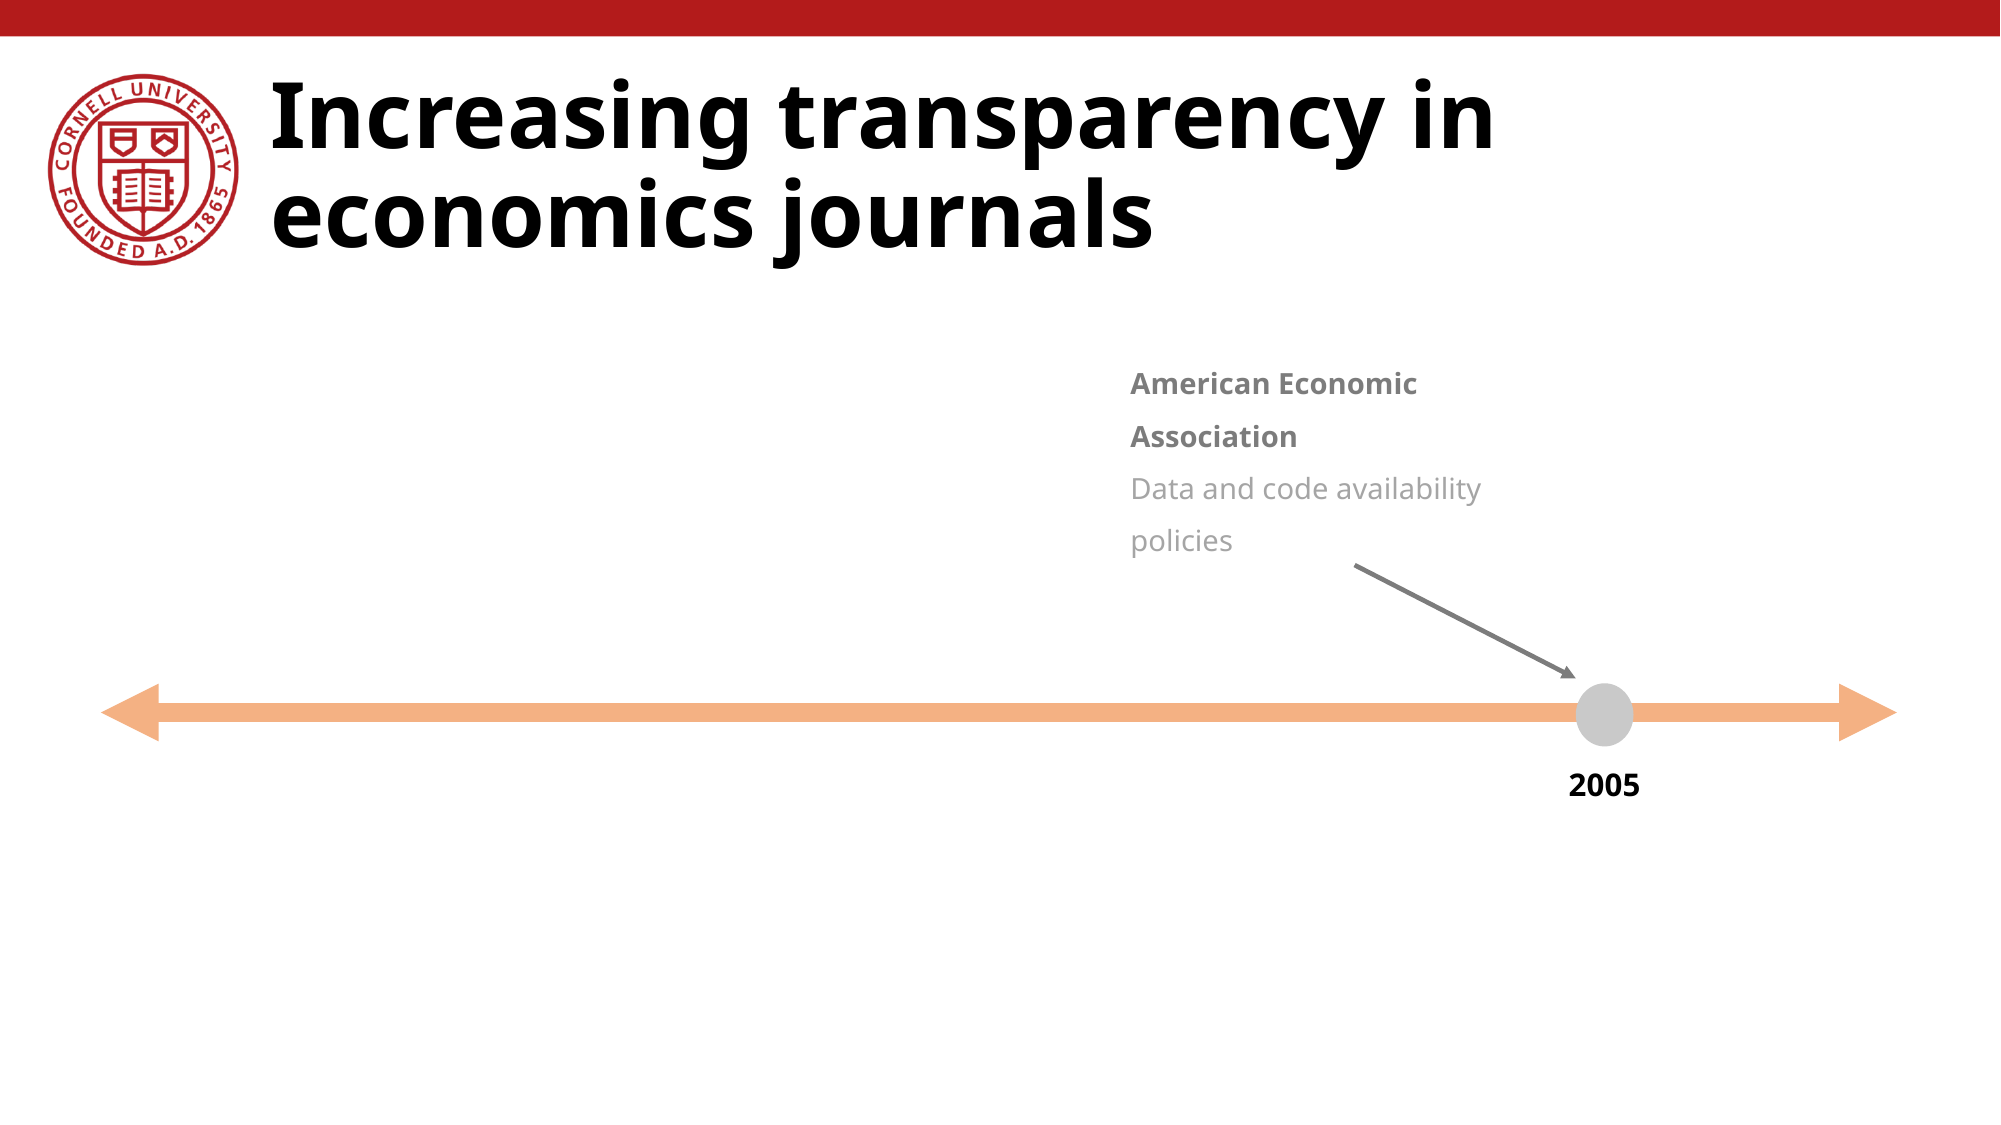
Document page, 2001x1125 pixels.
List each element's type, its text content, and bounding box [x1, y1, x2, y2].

text_box 2005 [1427, 746, 1783, 813]
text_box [1354, 448, 1576, 679]
picture [39, 65, 255, 274]
title Increasing transparency in economics journals [255, 59, 1860, 278]
text_box [1574, 682, 1635, 712]
text_box American Economic Association Data and code availability policies [1115, 340, 1594, 565]
text_box [1574, 713, 1635, 746]
